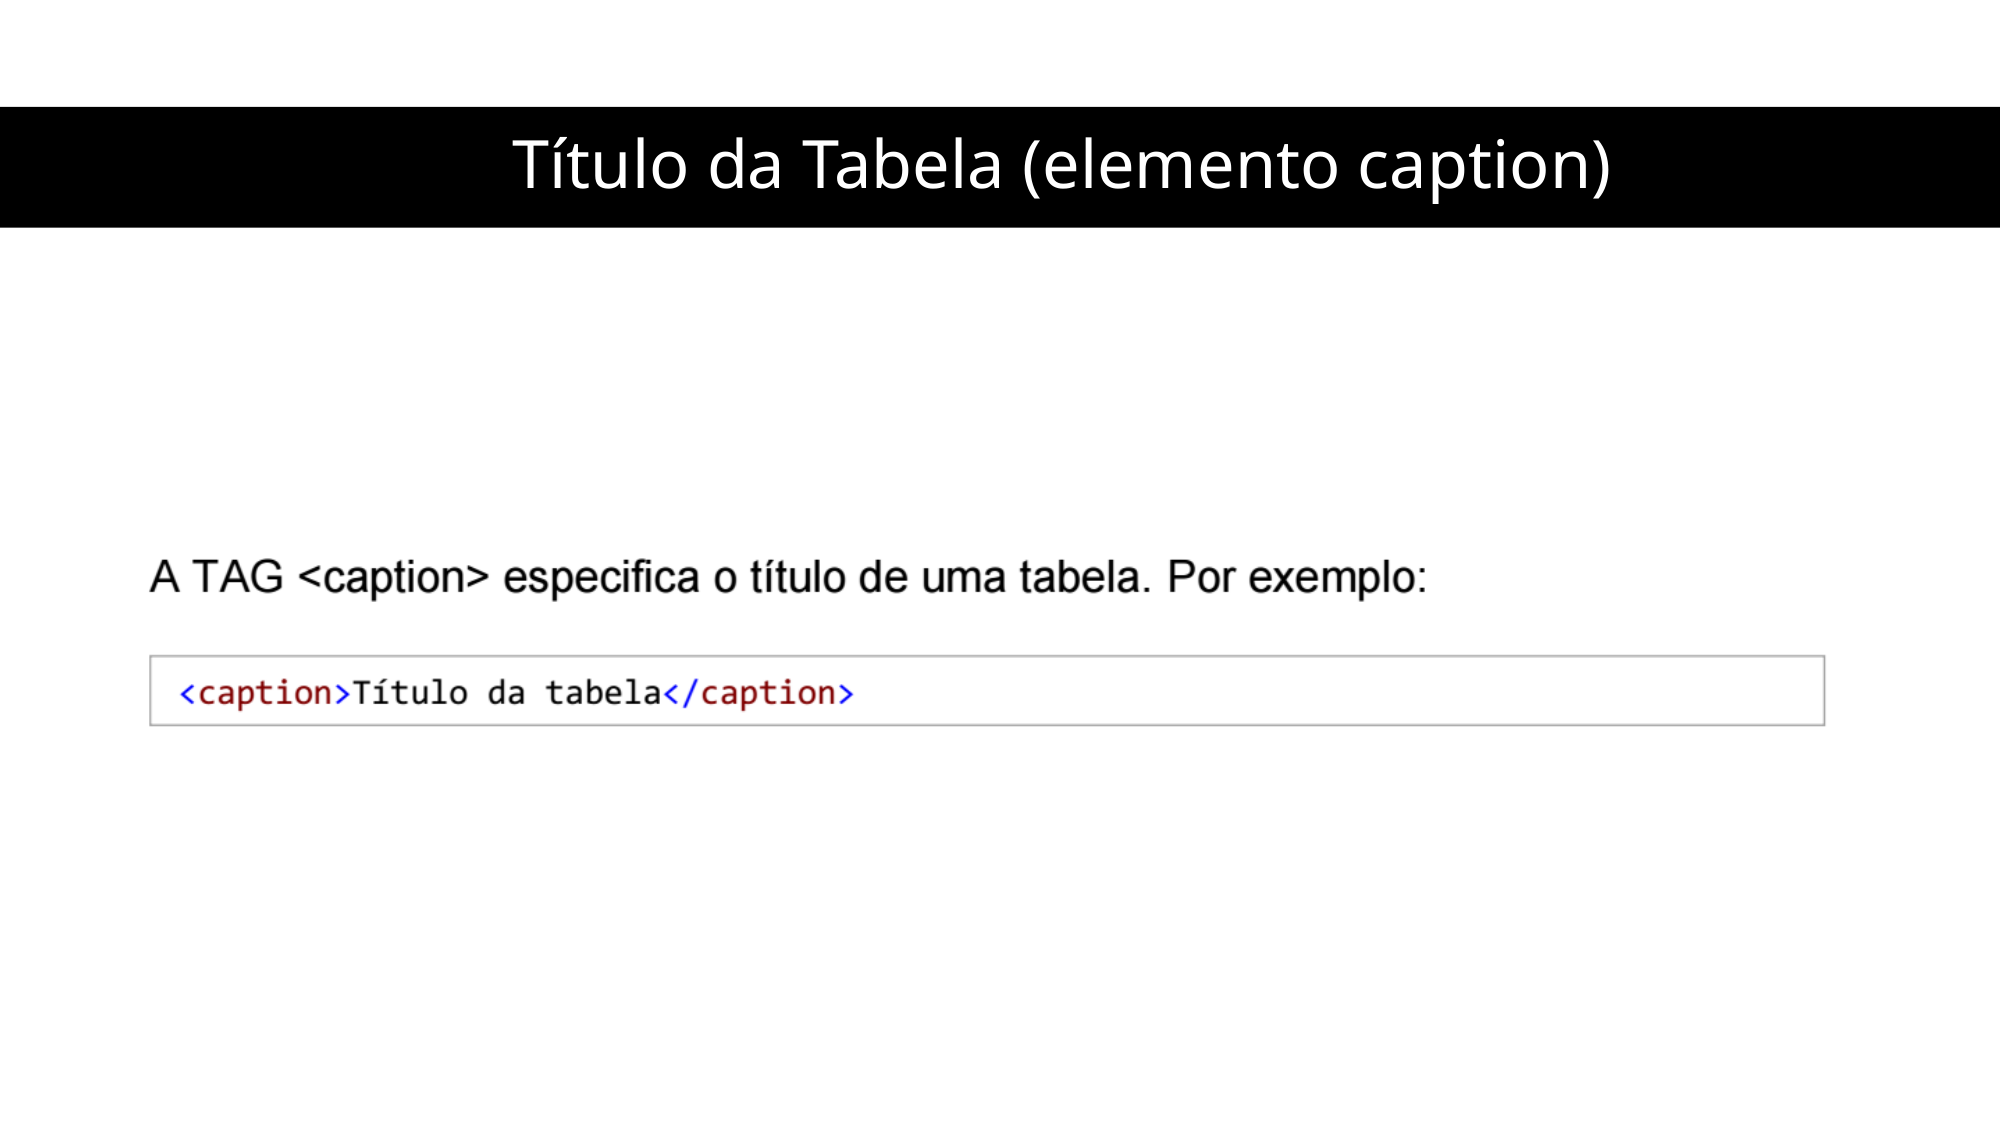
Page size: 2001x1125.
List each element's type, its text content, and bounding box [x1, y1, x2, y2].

title Título da Tabela (elemento caption) [91, 105, 1931, 228]
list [104, 482, 1895, 788]
text_box [0, 105, 2000, 229]
